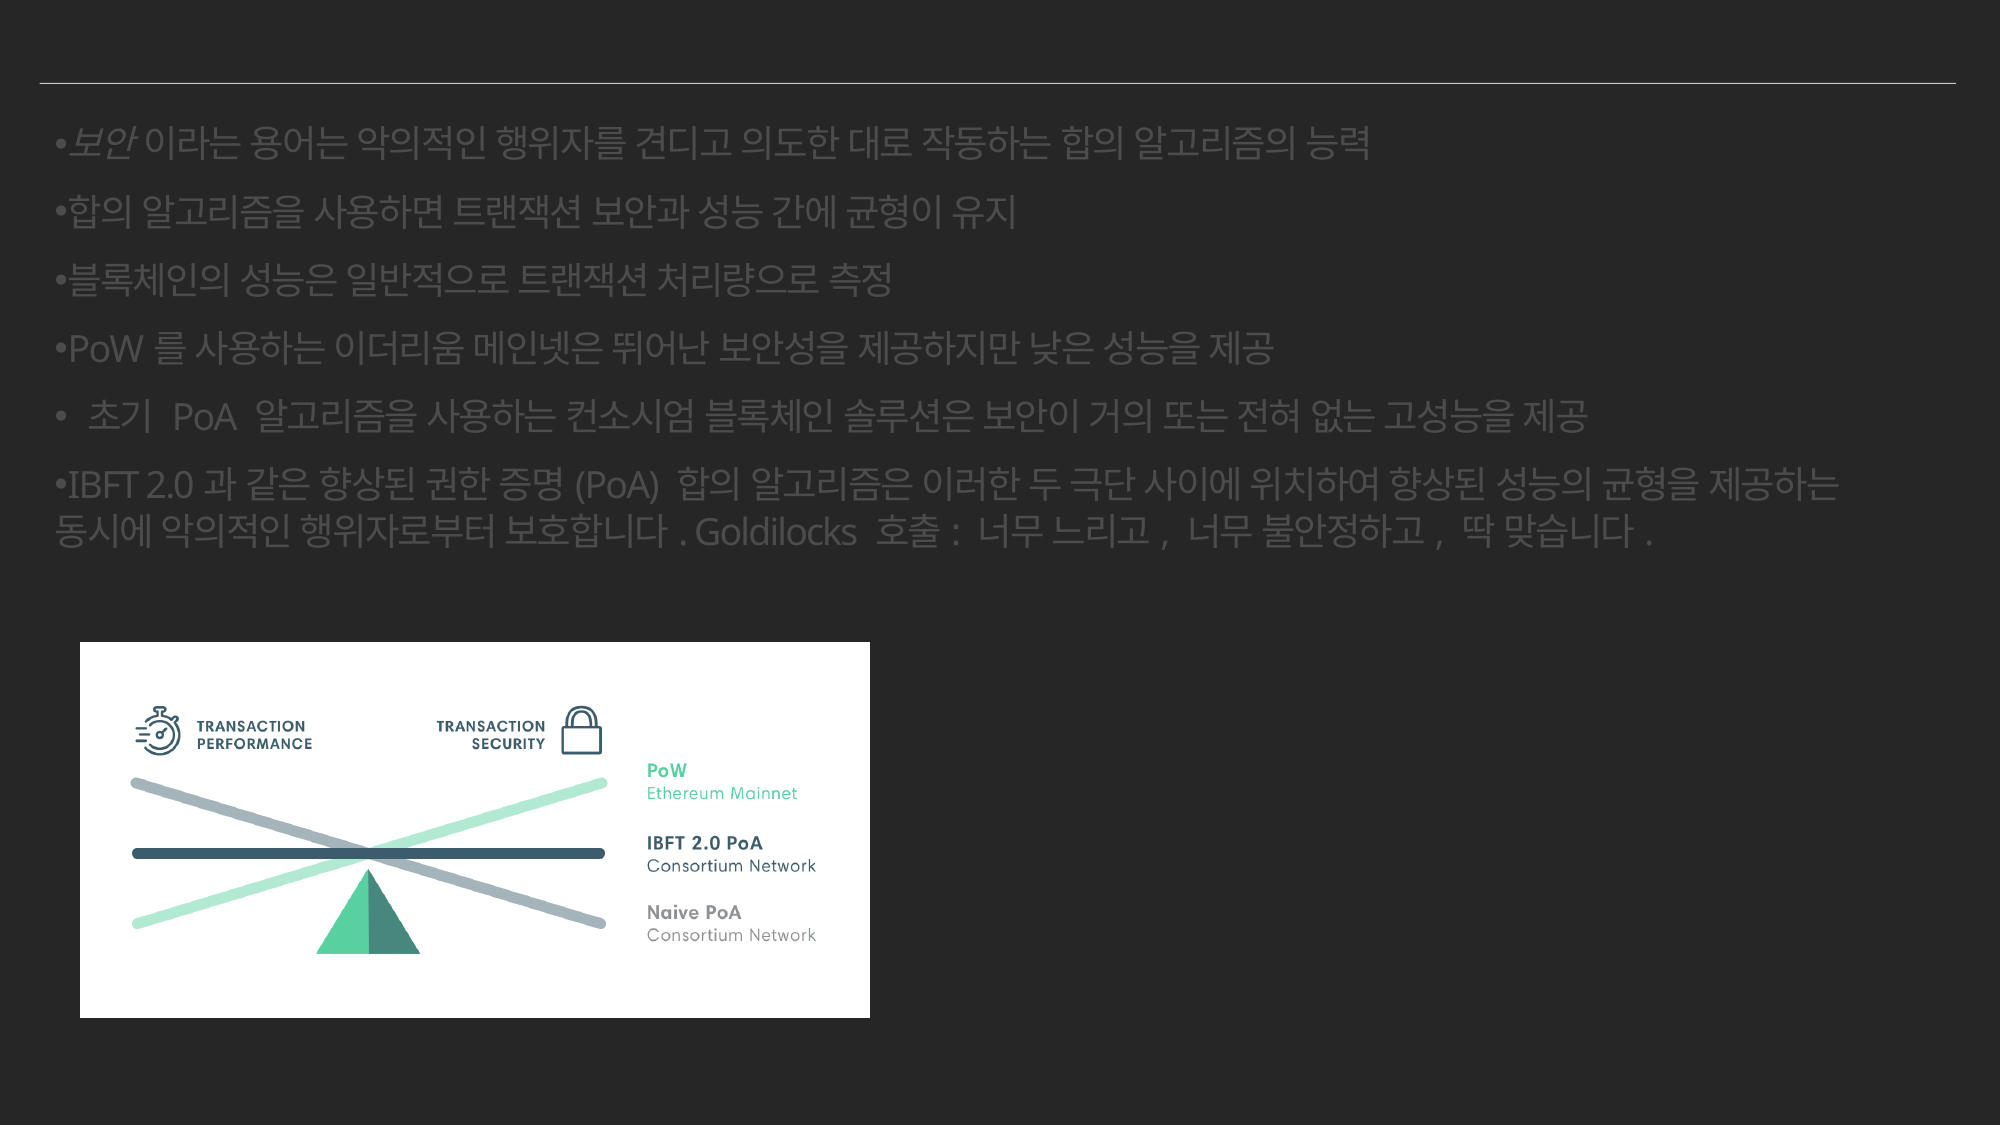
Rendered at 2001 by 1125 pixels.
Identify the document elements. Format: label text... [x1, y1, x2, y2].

picture [80, 642, 870, 1018]
list 보안 이라는 용어는 악의적인 행위자를 견디고 의도한 대로 작동하는 합의 알고리즘의 능력 합의 알고리즘을 사용하면 트랜잭션 보안과 성능 간에 균형이 유지 블록체인의 성능은 일반적으로 트랜잭션 처리량으로 측정 PoW를 사용하는 이더리움 메인넷은 뛰어난 보안성을 제공하지만 낮은 성능을 제공 초기 PoA 알고리즘을 사용하는 컨소시엄 블록체인 솔루션은 보안이 거의 또는 전혀 없는 고성능을 제공 IBFT 2.0과 같은 향상된 권한 증명(PoA) 합의 알고리즘은 이러한 두 극단 사이에 위치하여 향상된 성능의 균형을 제공하는 동시에 악의적인 행위자로부터 보호합니다. Goldilocks 호출: 너무 느리고, 너무 불안정하고, 딱 맞습니다. [39, 110, 1957, 825]
